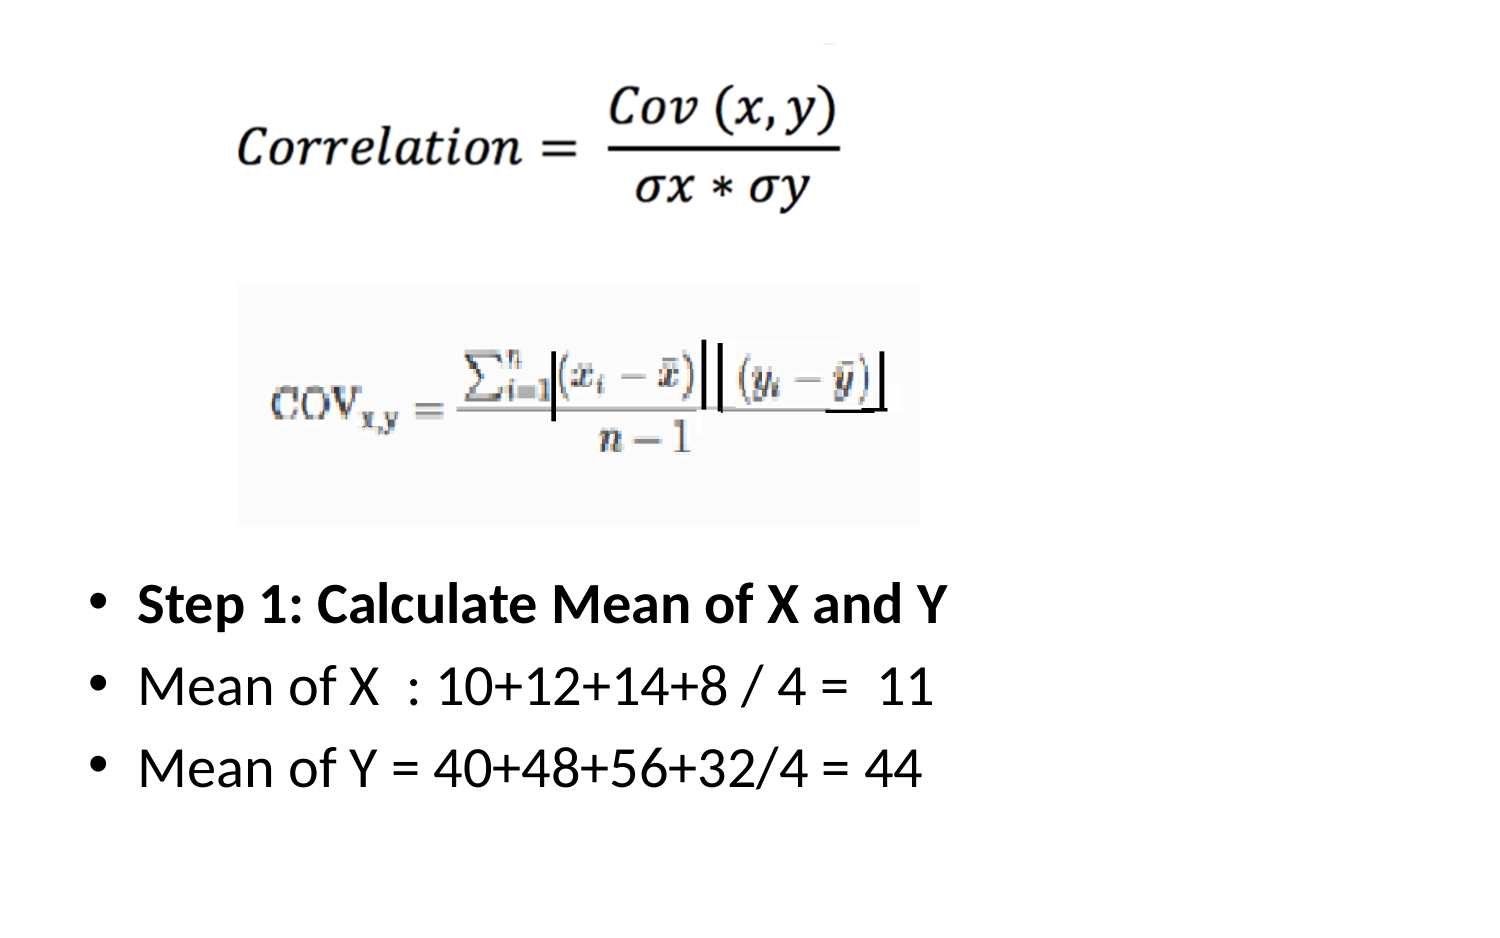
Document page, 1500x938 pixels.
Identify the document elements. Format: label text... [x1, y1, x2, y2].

picture [212, 43, 860, 251]
list Step 1: Calculate Mean of X and Y Mean of X : 10+12+14+8 / 4 = 11 Mean of Y = 40+48+56+32/4 = 44 [75, 68, 1425, 838]
picture [236, 281, 920, 525]
